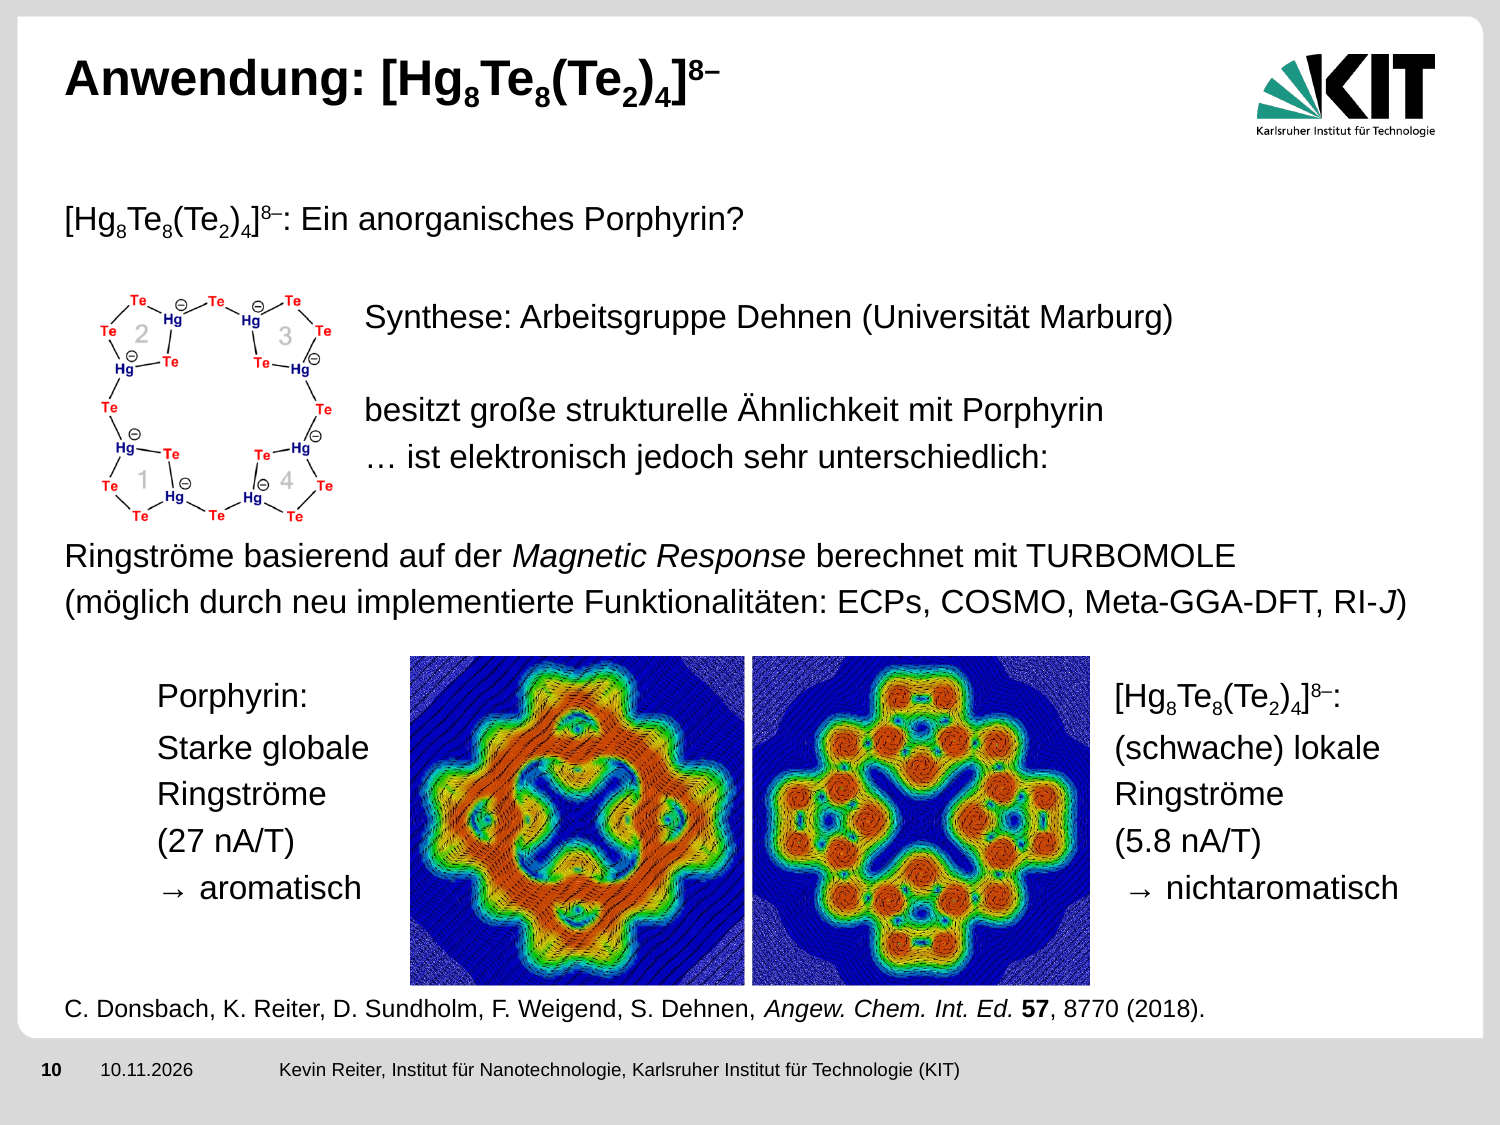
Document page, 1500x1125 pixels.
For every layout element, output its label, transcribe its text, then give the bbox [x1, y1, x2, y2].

title Anwendung: [Hg8Te8(Te2)4]8– [64, 21, 1198, 174]
footer Kevin Reiter, Institut für Nanotechnologie, Karlsruher Institut für Technologie (KIT) [279, 1057, 976, 1117]
picture [0, 0, 1500, 1125]
list [Hg8Te8(Te2)4]8–: Ein anorganisches Porphyrin? Synthese: Arbeitsgruppe Dehnen (Universität Marburg) besitzt große strukturelle Ähnlichkeit mit Porphyrin … ist elektronisch jedoch sehr unterschiedlich: Ringströme basierend auf der Magnetic Response berechnet mit TURBOMOLE (möglich durch neu implementierte Funktionalitäten: ECPs, COSMO, Meta-GGA-DFT, RI-J) Porphyrin: [Hg8Te8(Te2)4]8–: Starke globale (schwache) lokale Ringströme Ringströme (27 nA/T) (5.8 nA/T) → aromatisch → nichtaromatisch C. Donsbach, K. Reiter, D. Sundholm, F. Weigend, S. Dehnen, Angew. Chem. Int. Ed. 57, 8770 (2018). [64, 196, 1436, 1000]
